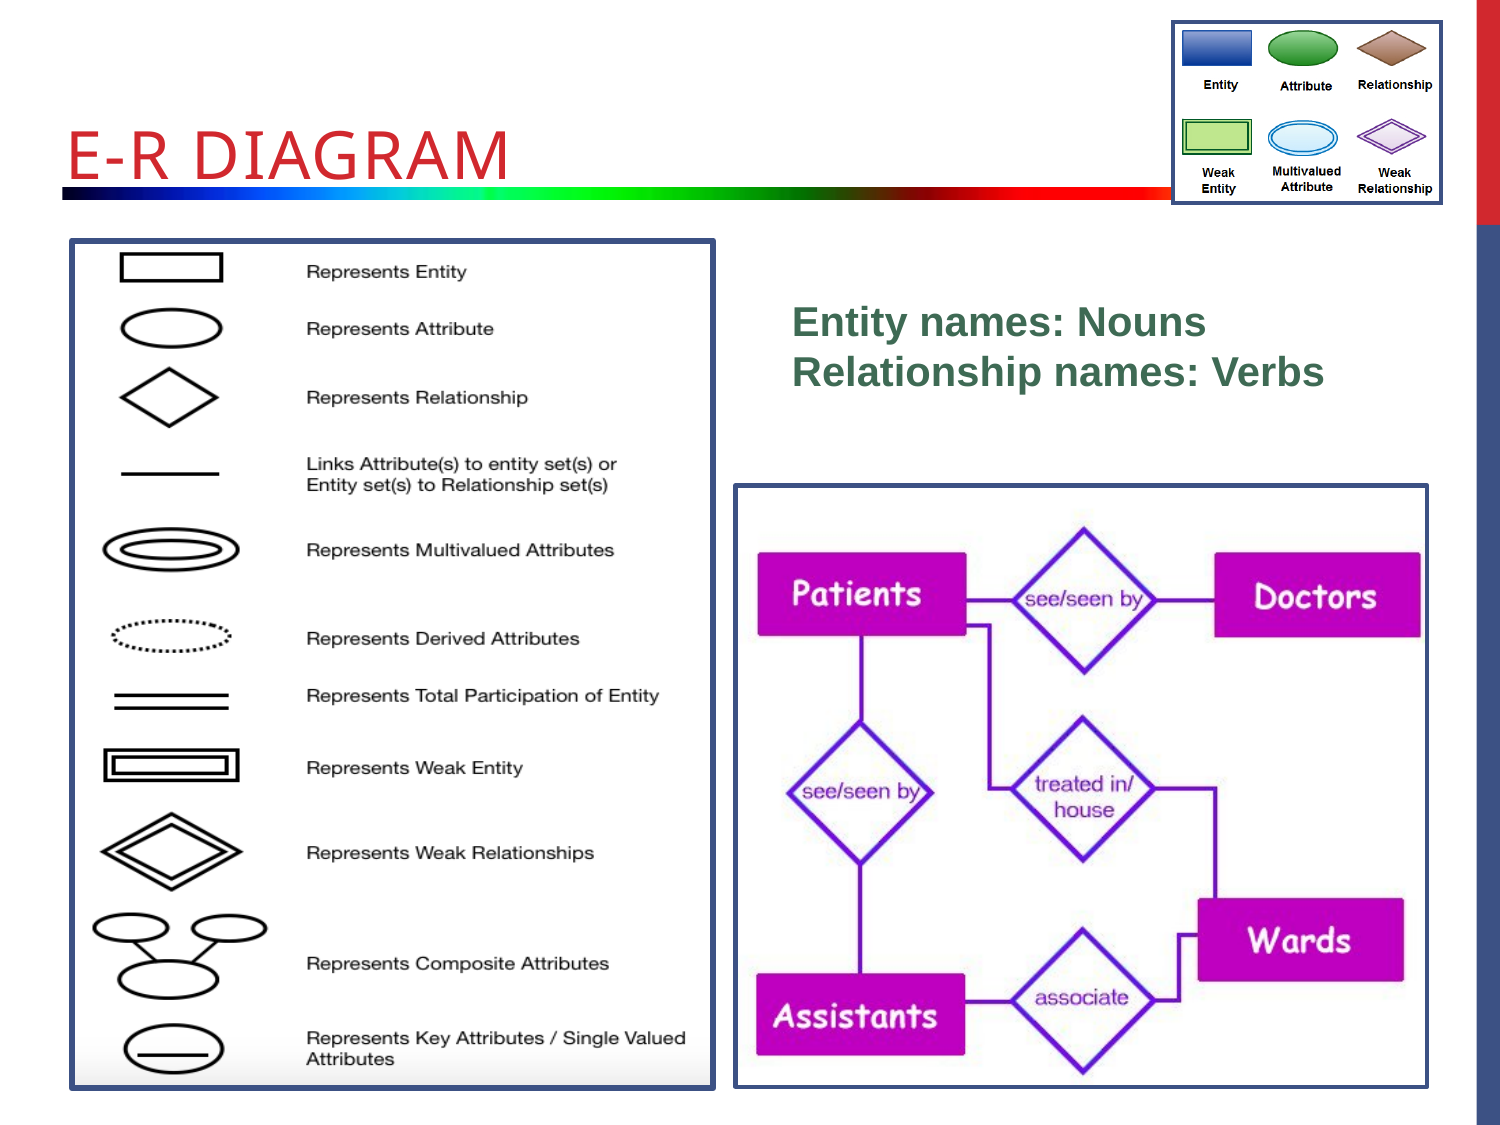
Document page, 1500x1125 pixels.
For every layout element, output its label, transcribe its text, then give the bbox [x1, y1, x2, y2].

list E-r diagram [50, 75, 1171, 200]
picture [74, 243, 711, 1086]
text_box Entity names: Nouns Relationship names: Verbs [777, 287, 1341, 403]
picture [1174, 23, 1440, 202]
picture [736, 486, 1426, 1086]
